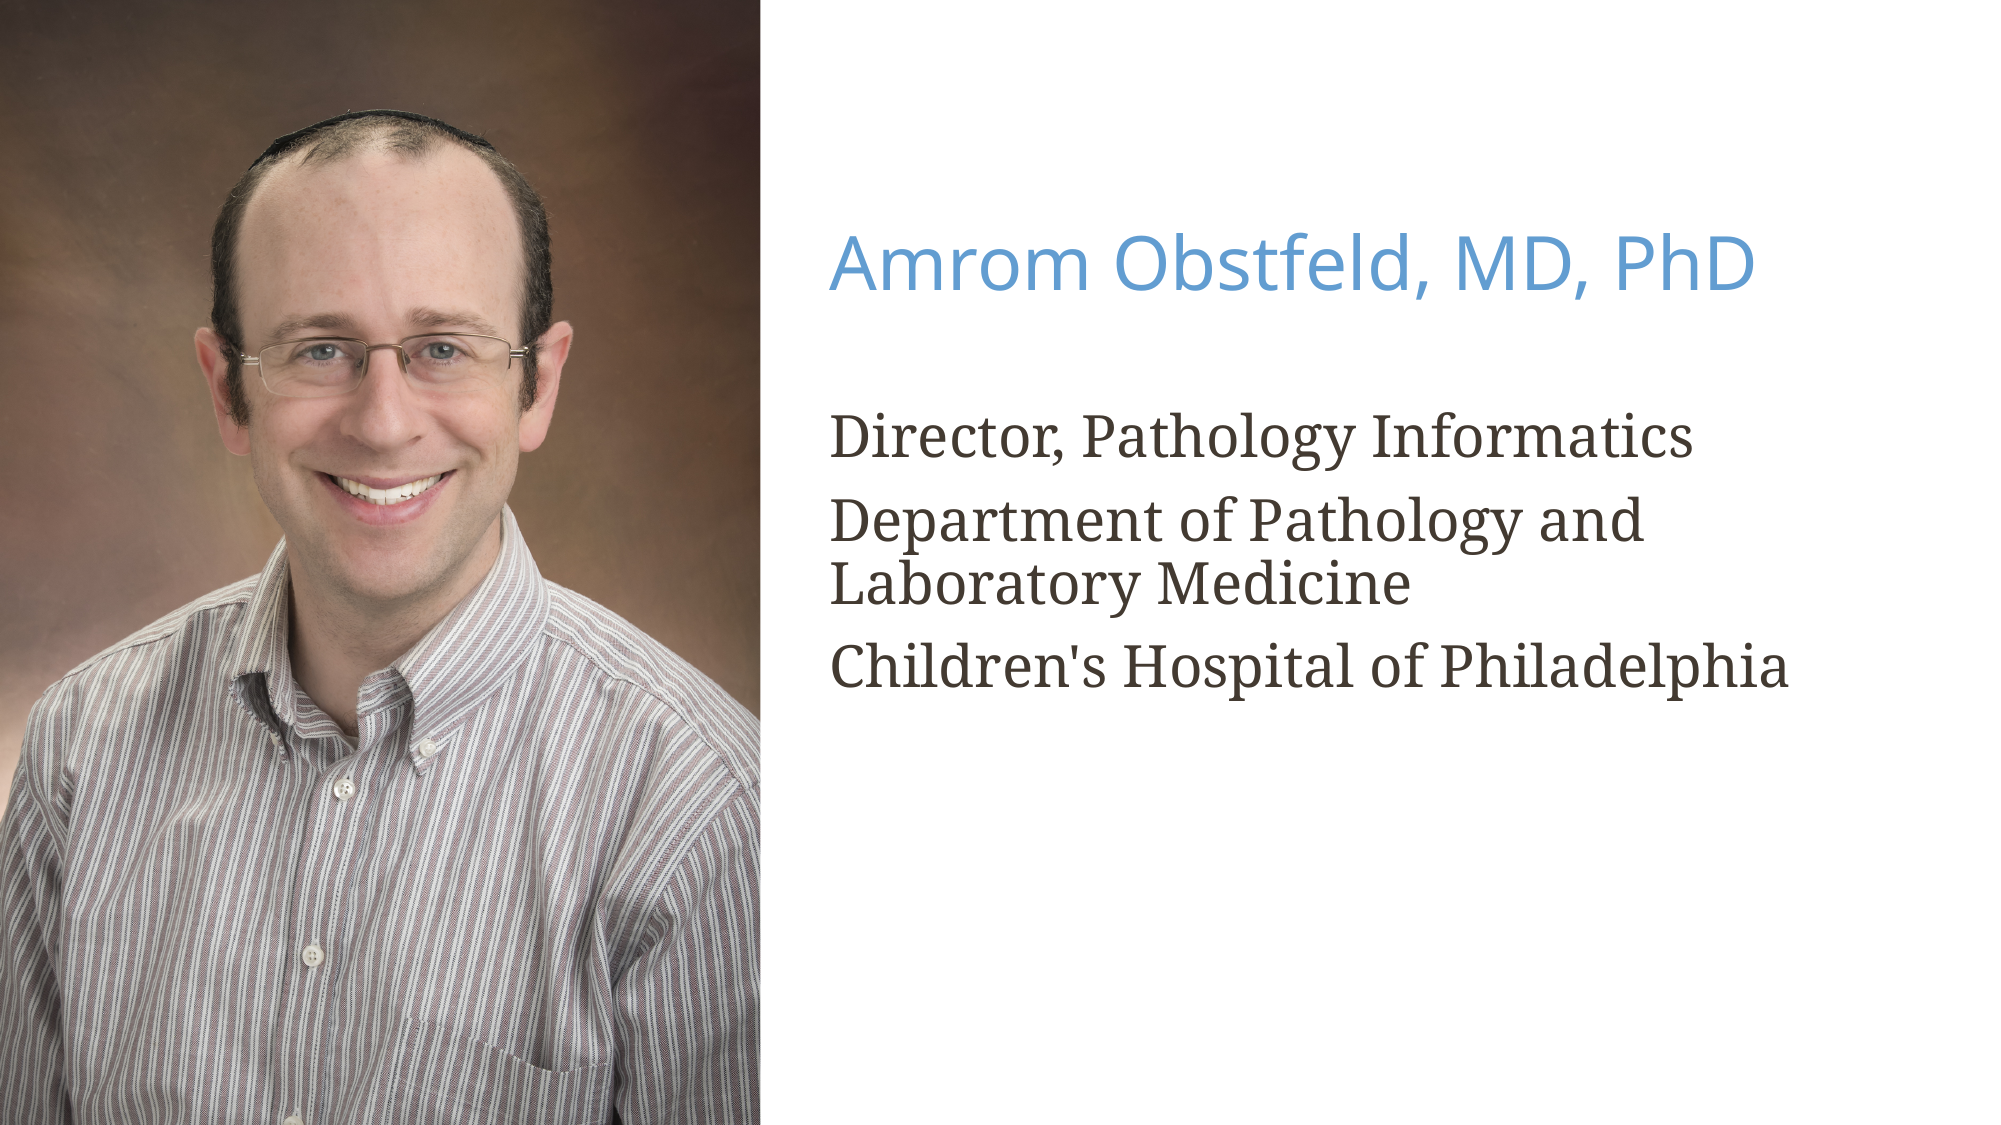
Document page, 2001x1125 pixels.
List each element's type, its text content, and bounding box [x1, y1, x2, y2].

picture [0, 0, 761, 1125]
list Director, Pathology Informatics Department of Pathology and Laboratory Medicine Children's Hospital of Philadelphia [814, 399, 1895, 1021]
title Amrom Obstfeld, MD, PhD [814, 103, 1895, 315]
